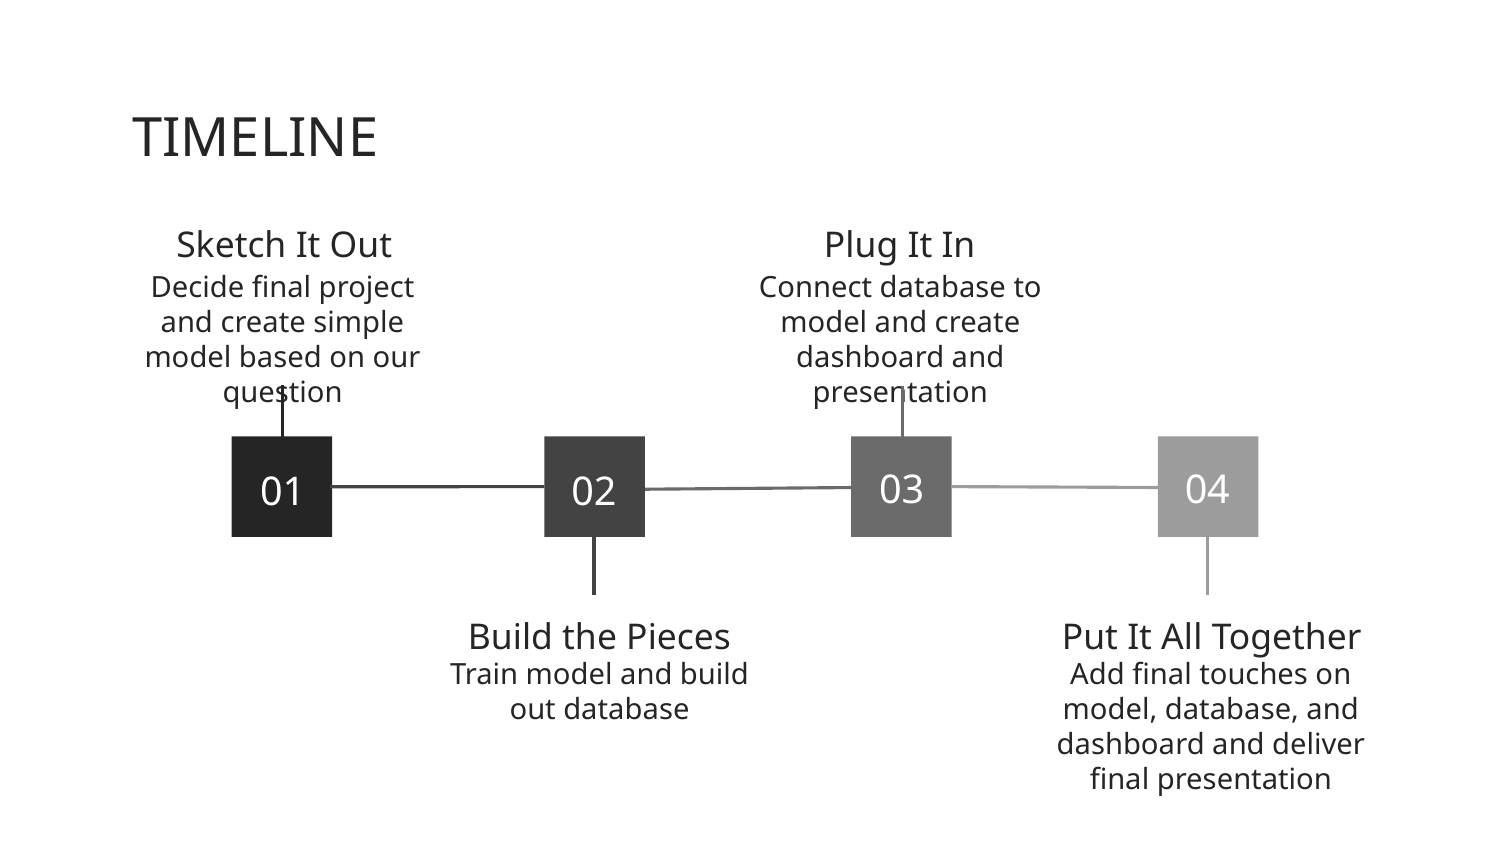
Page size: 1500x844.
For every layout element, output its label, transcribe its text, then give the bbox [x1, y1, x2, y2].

text_box [1157, 436, 1259, 537]
title 04 [1162, 452, 1253, 524]
text_box [544, 436, 645, 537]
text_box Add final touches on model, database, and dashboard and deliver final presentation [1015, 640, 1406, 782]
title 03 [856, 452, 947, 524]
title 01 [237, 453, 328, 525]
text_box Train model and build out database [416, 640, 784, 782]
list Decide final project and create simple model based on our question [106, 253, 459, 436]
title 02 [548, 453, 640, 525]
text_box Put It All Together [1035, 606, 1388, 640]
text_box [231, 436, 333, 537]
text_box Sketch It Out [135, 215, 433, 273]
text_box Plug It In [783, 215, 1016, 253]
text_box [851, 436, 952, 537]
text_box Build the Pieces [439, 606, 760, 640]
text_box Connect database to model and create dashboard and presentation [724, 253, 1077, 384]
title TIMELINE [116, 87, 1064, 174]
